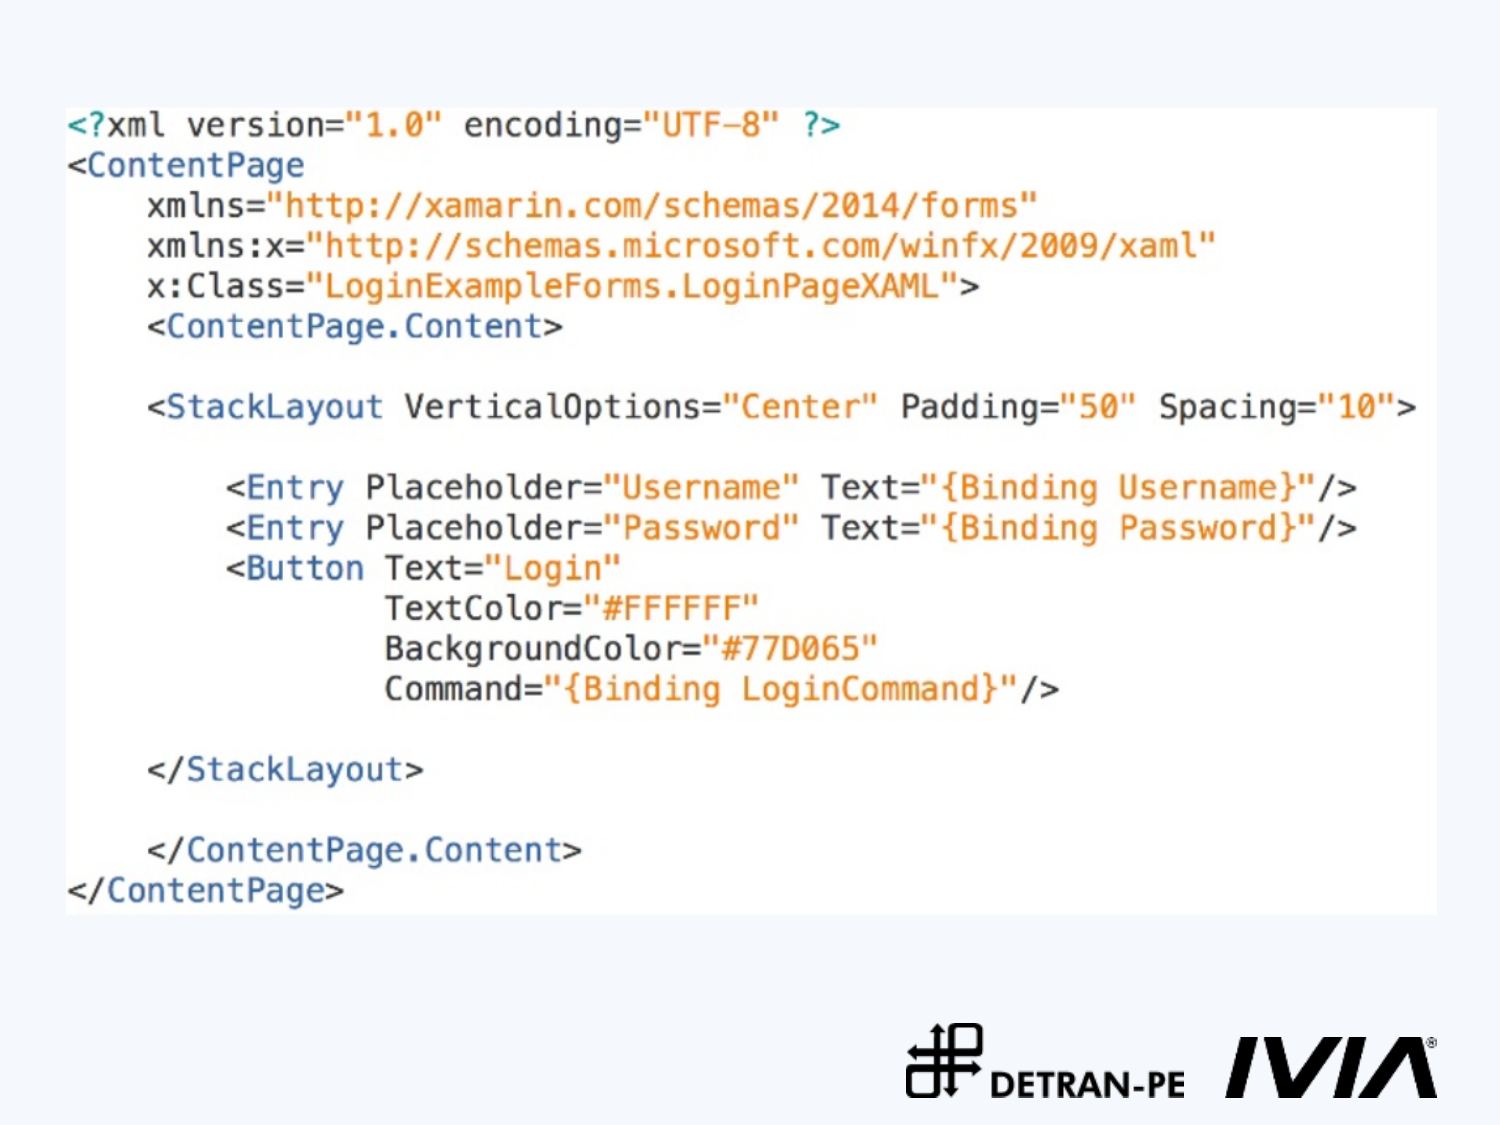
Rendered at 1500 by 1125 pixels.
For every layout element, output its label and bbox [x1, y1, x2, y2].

picture [906, 1023, 1184, 1098]
list [66, 101, 1437, 917]
picture [1225, 1037, 1437, 1098]
